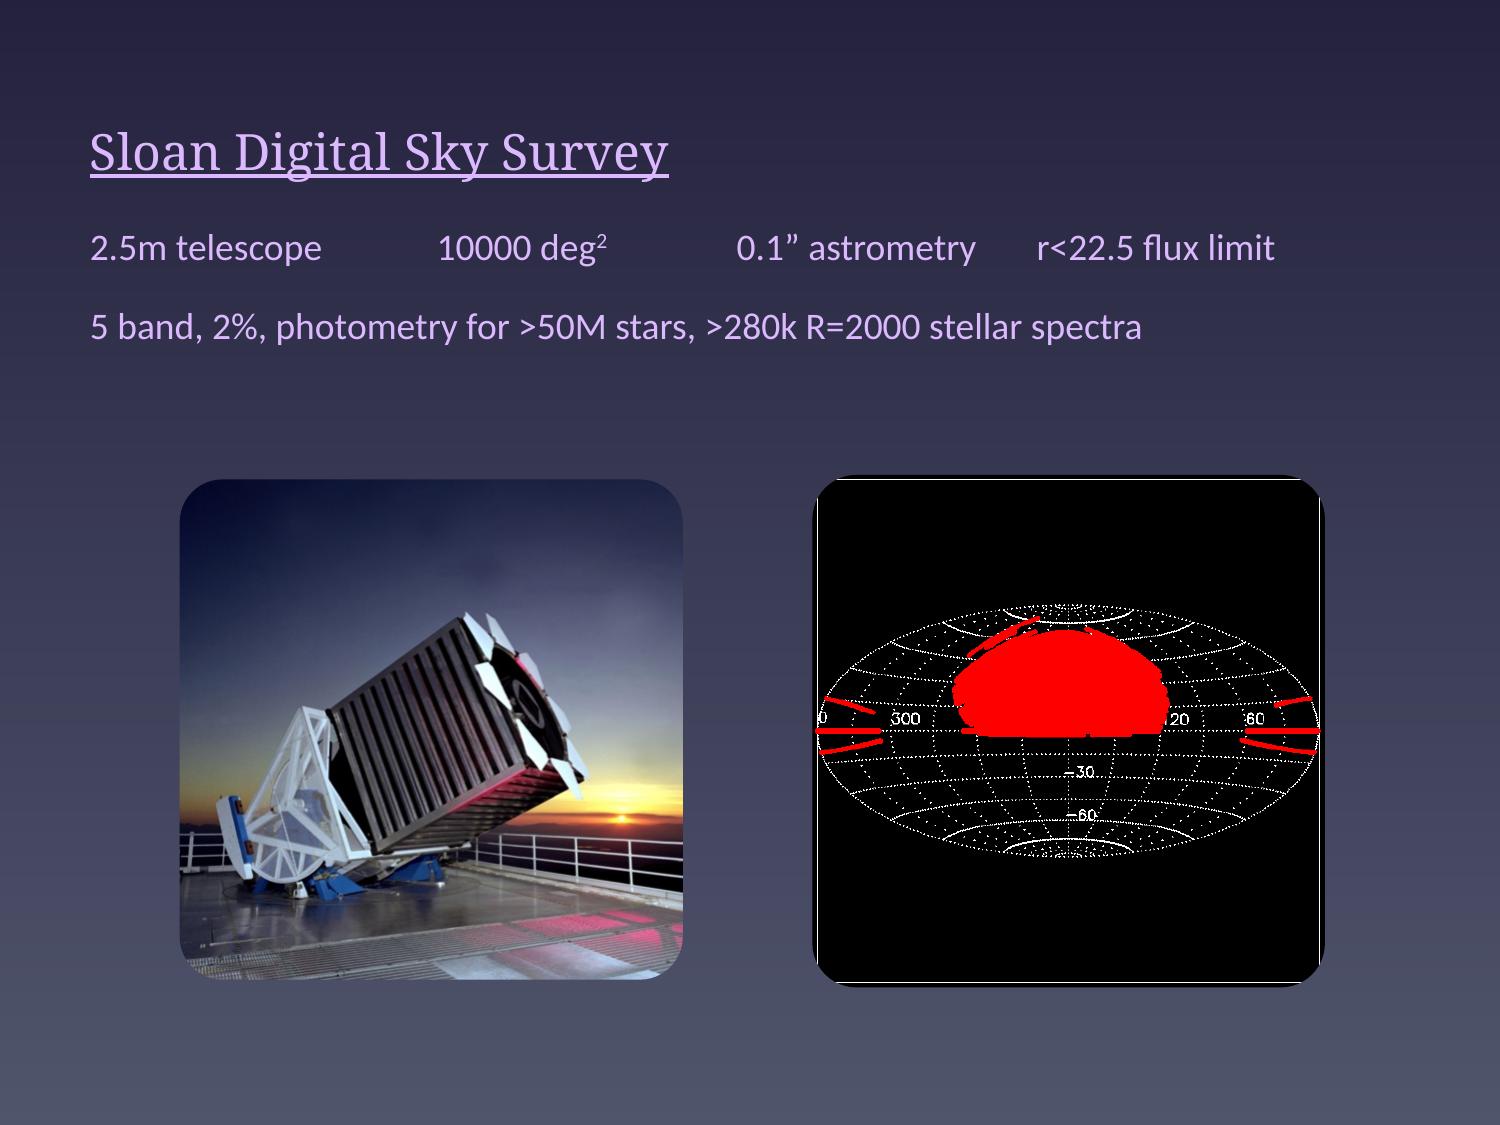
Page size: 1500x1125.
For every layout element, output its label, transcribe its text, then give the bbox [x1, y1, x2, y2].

picture [179, 479, 684, 980]
picture [812, 474, 1326, 988]
text_box Sloan Digital Sky Survey 2.5m telescope 10000 deg2 0.1” astrometry r<22.5 flux limit 5 band, 2%, photometry for >50M stars, >280k R=2000 stellar spectra [0, 124, 1425, 488]
